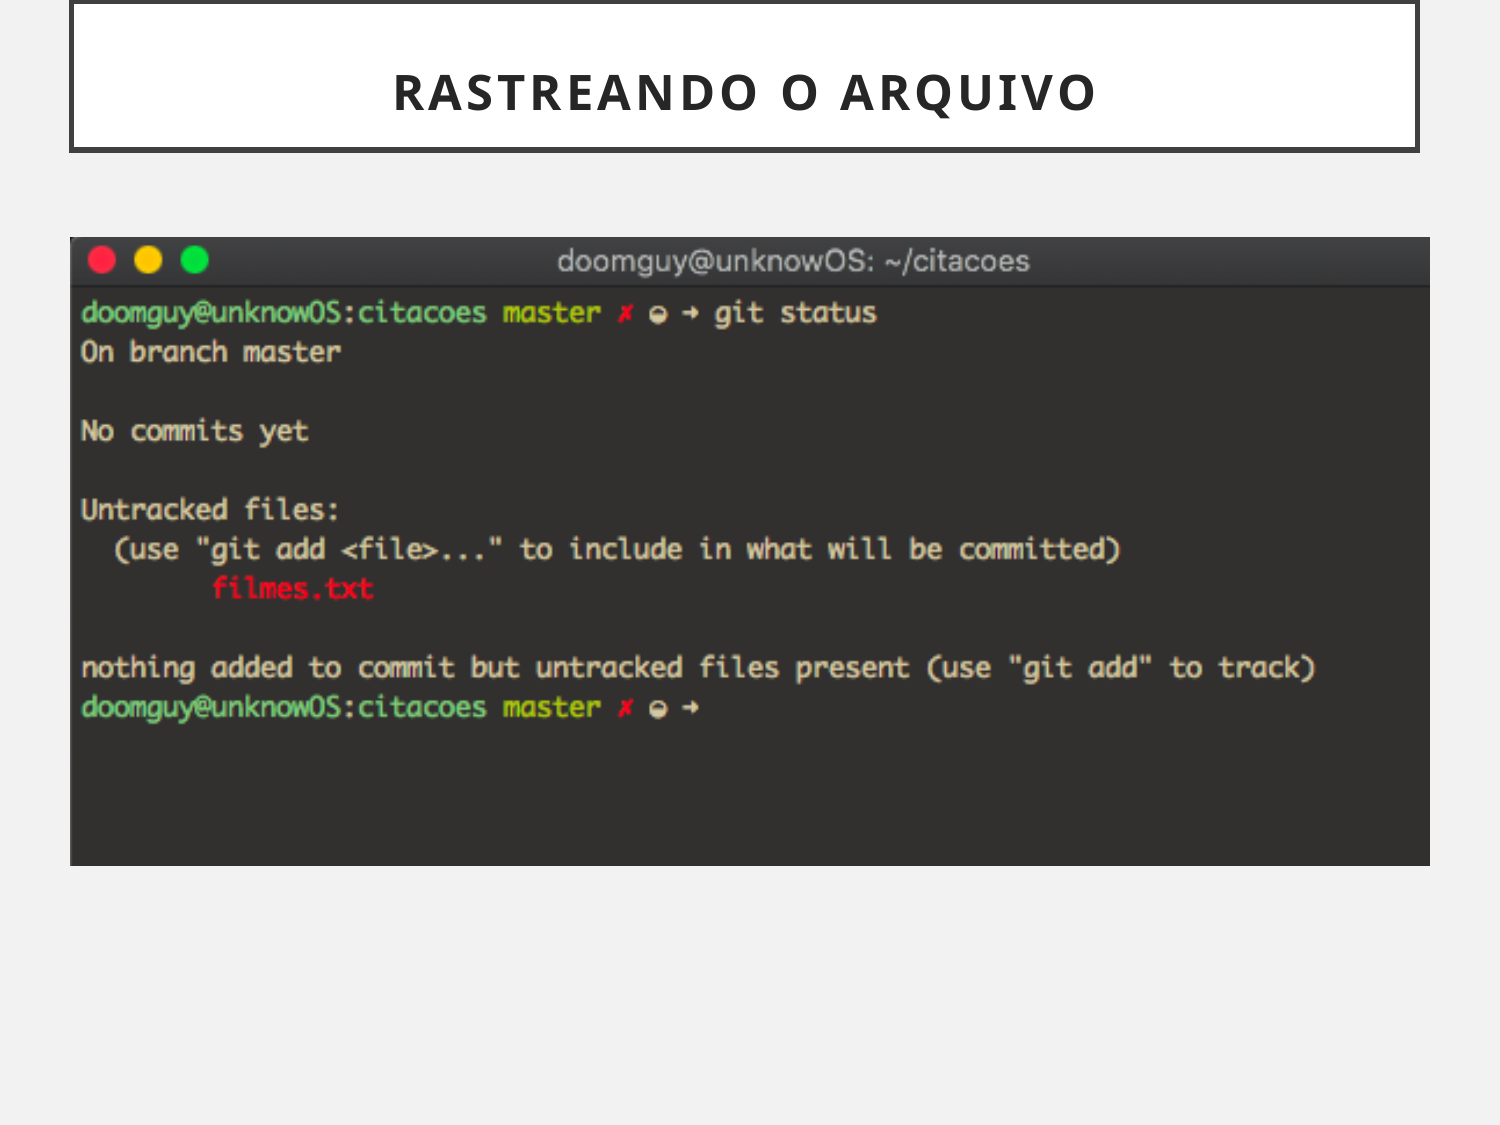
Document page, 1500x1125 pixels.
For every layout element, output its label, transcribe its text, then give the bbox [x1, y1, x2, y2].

picture [70, 237, 1430, 866]
title RASTREANDO O ARQUIVO [69, 0, 1420, 153]
